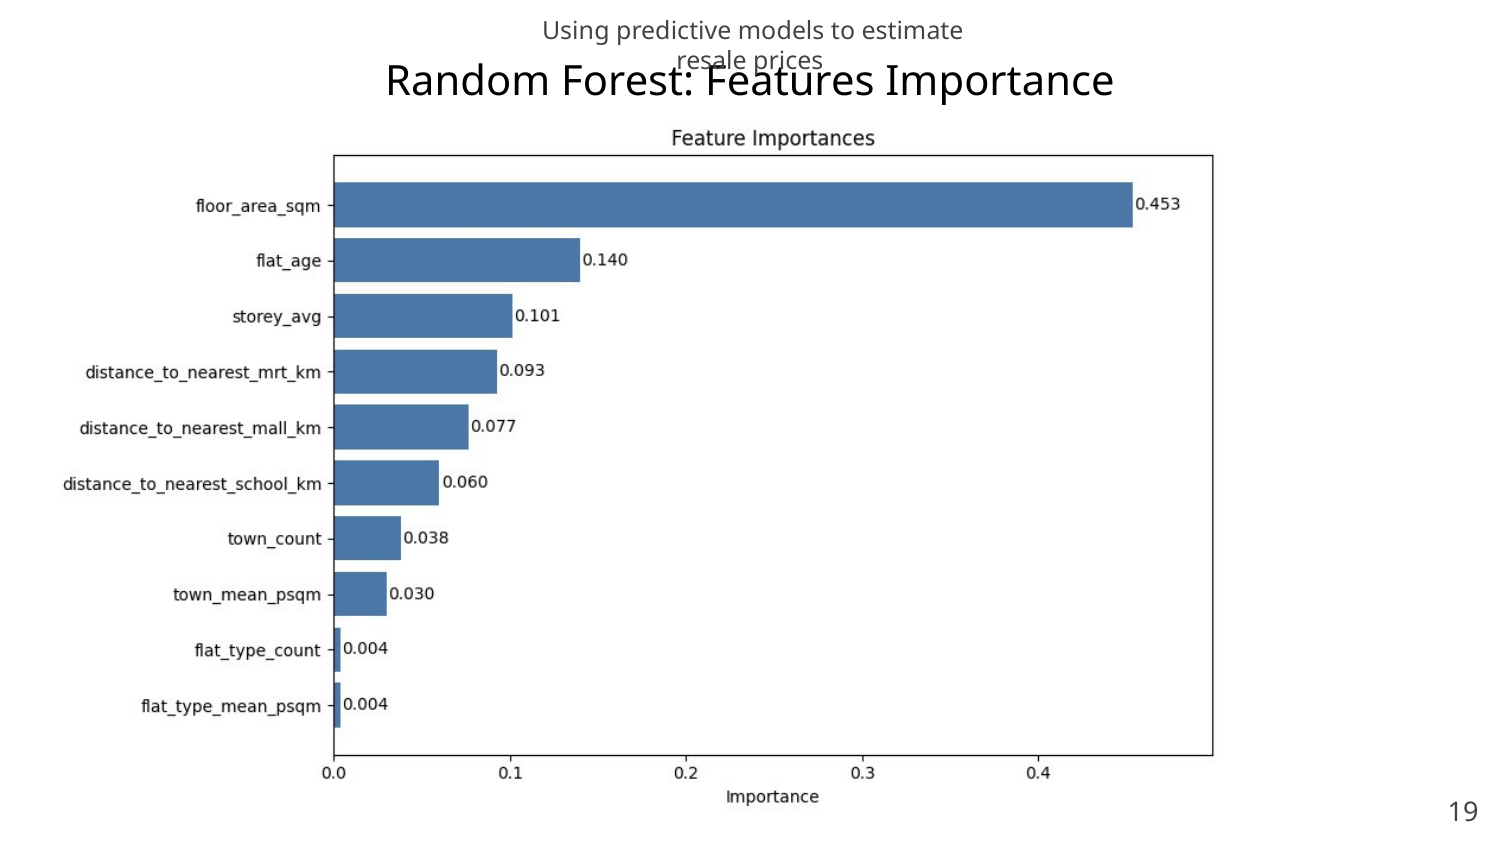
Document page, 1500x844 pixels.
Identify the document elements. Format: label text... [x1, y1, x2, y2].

title Random Forest: Features Importance [357, 39, 1143, 116]
slide_number ‹#› [1403, 779, 1494, 844]
text_box Using predictive models to estimate resale prices [494, 0, 1006, 90]
picture [49, 117, 1223, 818]
